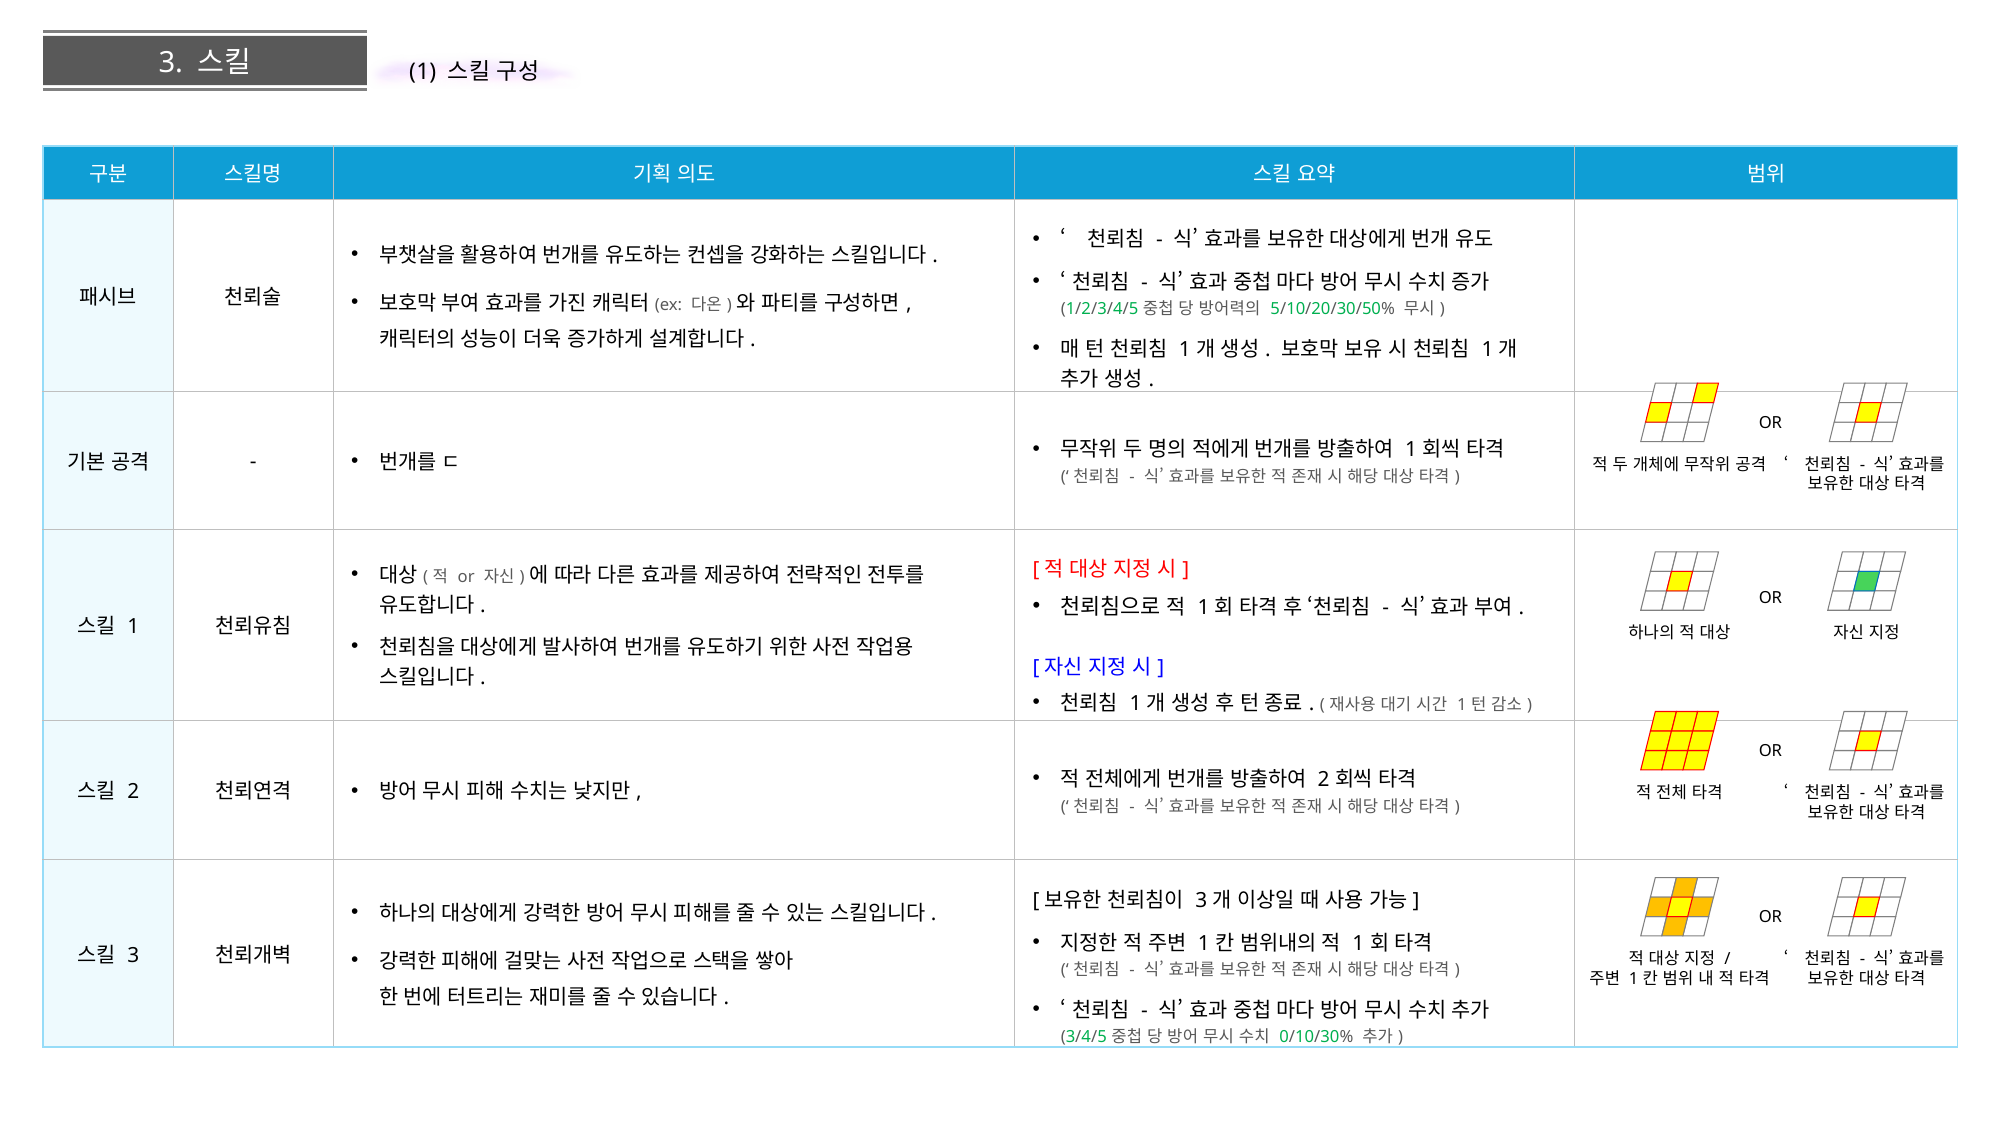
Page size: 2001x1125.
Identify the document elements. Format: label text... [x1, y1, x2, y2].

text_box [1827, 551, 1907, 643]
table_cell [1575, 392, 1957, 529]
table_cell [적 대상 지정 시] 천뢰침으로 적 1회 타격 후 ‘천뢰침 - 식’ 효과 부여. [자신 지정 시] 천뢰침 1개 생성 후 턴 종료. (재사용 대기 시간 1턴 감소) [1015, 530, 1574, 720]
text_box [1599, 877, 1760, 989]
table_cell 번개를 ㄷ [334, 392, 1014, 529]
table_cell 스킬 2 [44, 721, 173, 859]
table_header 구분 [44, 147, 173, 199]
table_cell [1575, 860, 1957, 1046]
table_cell 방어 무시 피해 수치는 낮지만, [334, 721, 1014, 859]
table_cell 부챗살을 활용하여 번개를 유도하는 컨셉을 강화하는 스킬입니다. 보호막 부여 효과를 가진 캐릭터(ex: 다온)와 파티를 구성하면, 캐릭터의 성능이 더욱 증가하게 설계합니다. [334, 200, 1014, 391]
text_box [1799, 382, 1934, 495]
text_box OR [1758, 740, 1783, 761]
table_cell 무작위 두 명의 적에게 번개를 방출하여 1회씩 타격 (‘천뢰침 - 식’ 효과를 보유한 적 존재 시 해당 대상 타격) [1015, 392, 1574, 529]
text_box OR [1760, 906, 1783, 927]
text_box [1598, 382, 1761, 475]
table_cell [1575, 200, 1957, 391]
table_header 범위 [1575, 147, 1957, 199]
table_cell [1575, 721, 1957, 859]
table_cell 적 전체에게 번개를 방출하여 2회씩 타격 (‘천뢰침 - 식’ 효과를 보유한 적 존재 시 해당 대상 타격) [1015, 721, 1574, 859]
table_cell 패시브 [44, 200, 173, 391]
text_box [1631, 551, 1728, 643]
table_cell 기본 공격 [44, 392, 173, 529]
table_header 스킬 요약 [1015, 147, 1574, 199]
table_cell 천뢰연격 [174, 721, 333, 859]
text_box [368, 50, 582, 91]
table_cell 천뢰개벽 [174, 860, 333, 1046]
table_cell 하나의 대상에게 강력한 방어 무시 피해를 줄 수 있는 스킬입니다. 강력한 피해에 걸맞는 사전 작업으로 스택을 쌓아 한 번에 터트리는 재미를 줄 수 있습니다. [334, 860, 1014, 1046]
table_cell 천뢰유침 [174, 530, 333, 720]
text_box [42, 30, 368, 91]
table_cell [보유한 천뢰침이 3개 이상일 때 사용 가능] 지정한 적 주변 1칸 범위내의 적 1회 타격 (‘천뢰침 - 식’ 효과를 보유한 적 존재 시 해당 대상 타격) ‘천뢰침 - 식’ 효과 중첩 마다 방어 무시 수치 추가 (3/4/5중첩 당 방어 무시 수치 0/10/30% 추가) [1015, 860, 1574, 1046]
text_box OR [1758, 587, 1783, 608]
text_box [1799, 877, 1934, 989]
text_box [1799, 710, 1934, 823]
table_cell 대상(적 or 자신)에 따라 다른 효과를 제공하여 전략적인 전투를 유도합니다. 천뢰침을 대상에게 발사하여 번개를 유도하기 위한 사전 작업용 스킬입니다. [334, 530, 1014, 720]
text_box OR [1761, 411, 1783, 432]
table_cell 스킬 1 [44, 530, 173, 720]
table_cell 천뢰술 [174, 200, 333, 391]
table_header 스킬명 [174, 147, 333, 199]
table_header 기획 의도 [334, 147, 1014, 199]
table_cell [1575, 530, 1957, 720]
table_cell 스킬 3 [44, 860, 173, 1046]
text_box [1638, 710, 1721, 803]
table_cell ‘천뢰침 - 식’ 효과를 보유한 대상에게 번개 유도 ‘천뢰침 - 식’ 효과 중첩 마다 방어 무시 수치 증가 (1/2/3/4/5중첩 당 방어력의 5/10/20/30/50% 무시) 매 턴 천뢰침 1개 생성. 보호막 보유 시 천뢰침 1개 추가 생성. [1015, 200, 1574, 391]
table_cell - [174, 392, 333, 529]
